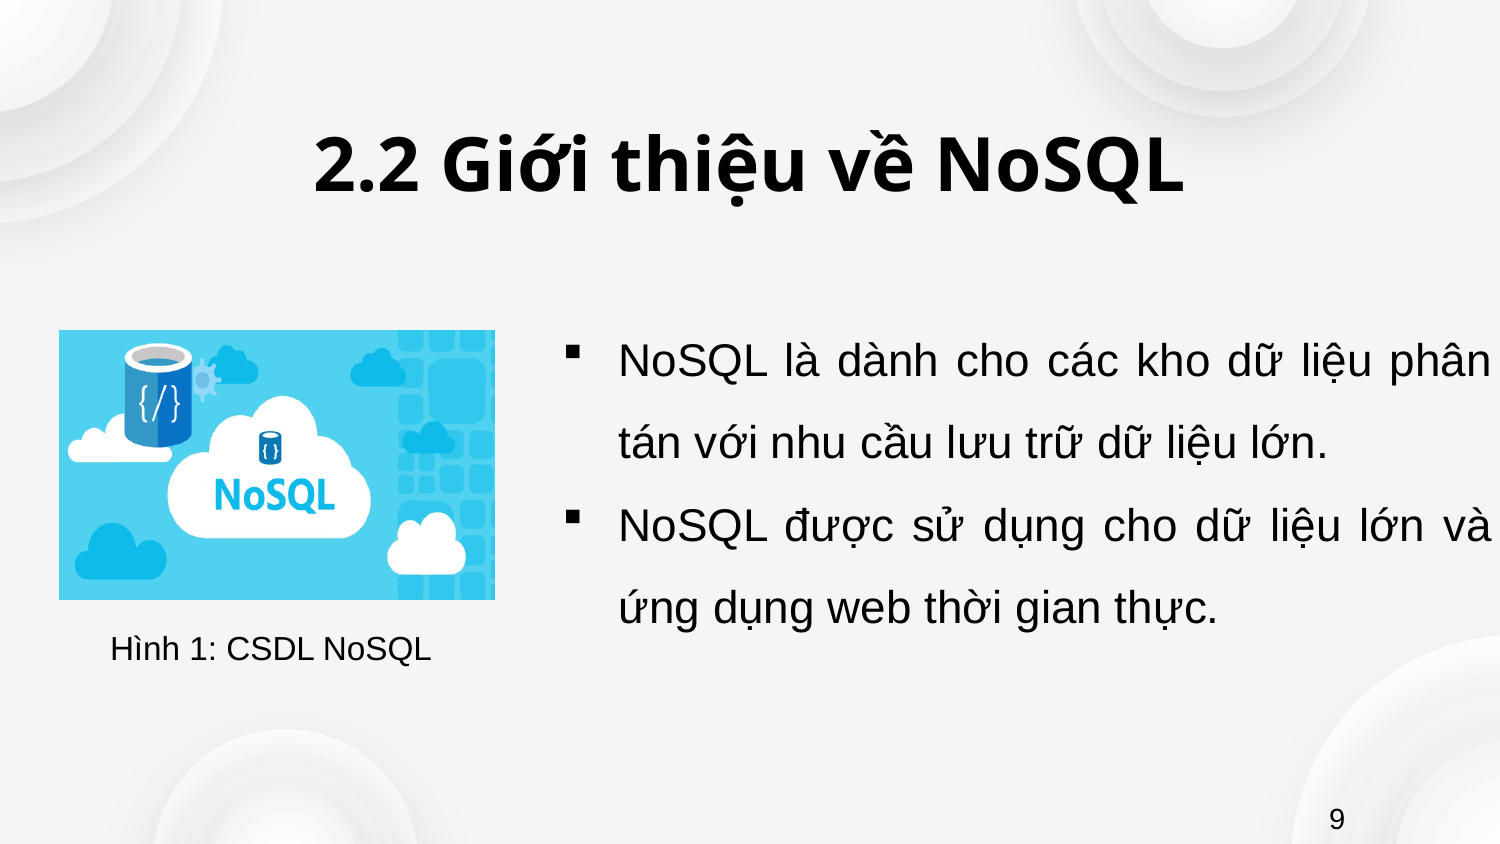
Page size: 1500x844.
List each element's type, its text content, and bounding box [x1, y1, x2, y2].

picture [59, 329, 496, 600]
text_box 2.2 Giới thiệu về NoSQL [0, 109, 1500, 215]
text_box NoSQL là dành cho các kho dữ liệu phân tán với nhu cầu lưu trữ dữ liệu lớn. NoSQL được sử dụng cho dữ liệu lớn và ứng dụng web thời gian thực. [547, 295, 1500, 641]
text_box 9 [1314, 793, 1391, 843]
text_box Hình 1: CSDL NoSQL [95, 608, 460, 675]
